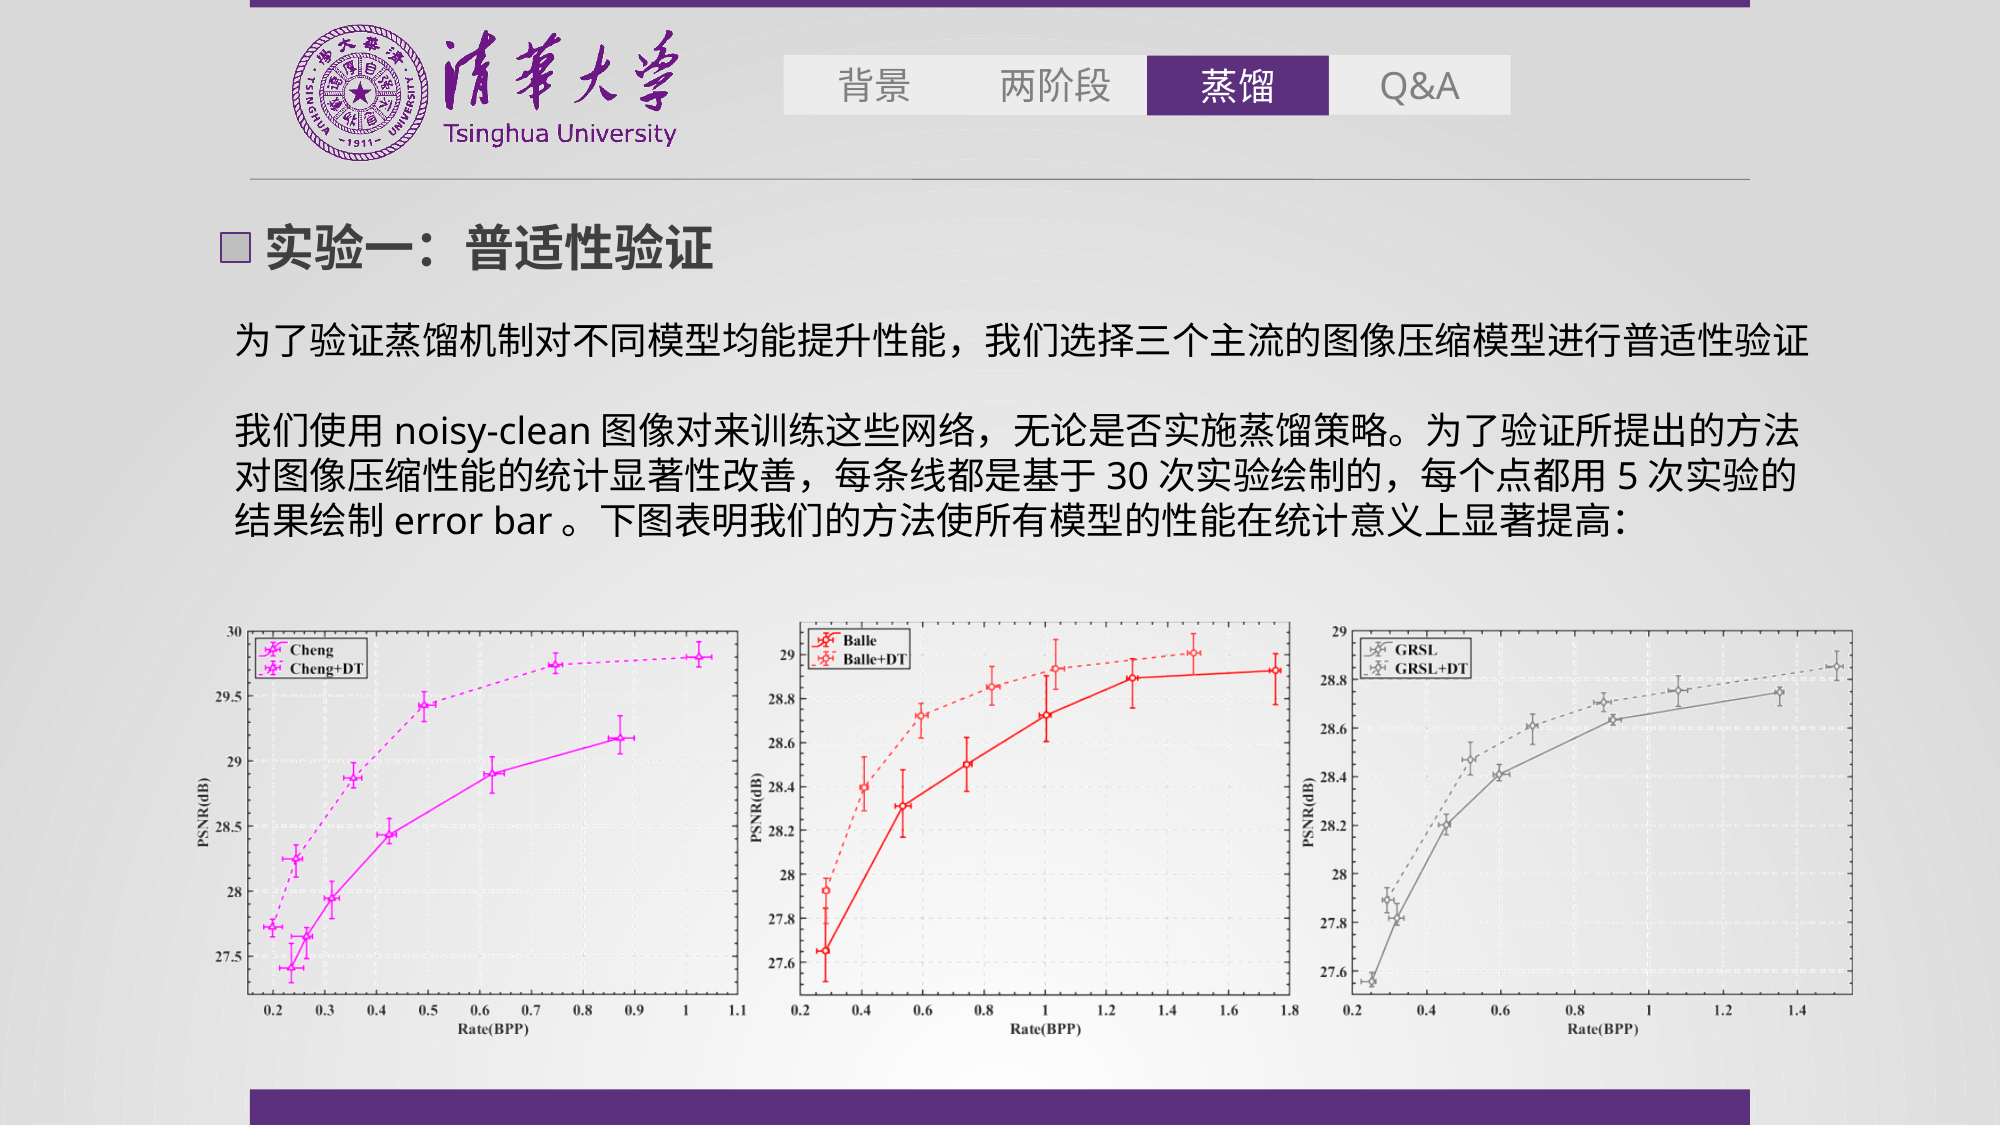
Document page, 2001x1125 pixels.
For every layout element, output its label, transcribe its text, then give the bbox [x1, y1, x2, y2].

text_box [249, 1089, 1750, 1125]
text_box 为了验证蒸馏机制对不同模型均能提升性能，我们选择三个主流的图像压缩模型进行普适性验证 我们使用noisy-clean图像对来训练这些网络，无论是否实施蒸馏策略。为了验证所提出的方法对图像压缩性能的统计显著性改善，每条线都是基于30次实验绘制的，每个点都用5次实验的结果绘制error bar。下图表明我们的方法使所有模型的性能在统计意义上显著提高： [219, 309, 1838, 550]
text_box [721, 0, 1750, 8]
text_box 蒸馏 [1147, 55, 1329, 116]
slide_number [1412, 1057, 1863, 1103]
text_box 实验一：普适性验证 [249, 209, 1571, 285]
text_box Q&A [1328, 55, 1511, 115]
text_box [220, 232, 250, 262]
picture [249, 0, 721, 194]
picture [180, 584, 1878, 1057]
text_box 两阶段 [966, 55, 1147, 115]
text_box 背景 [783, 55, 966, 115]
